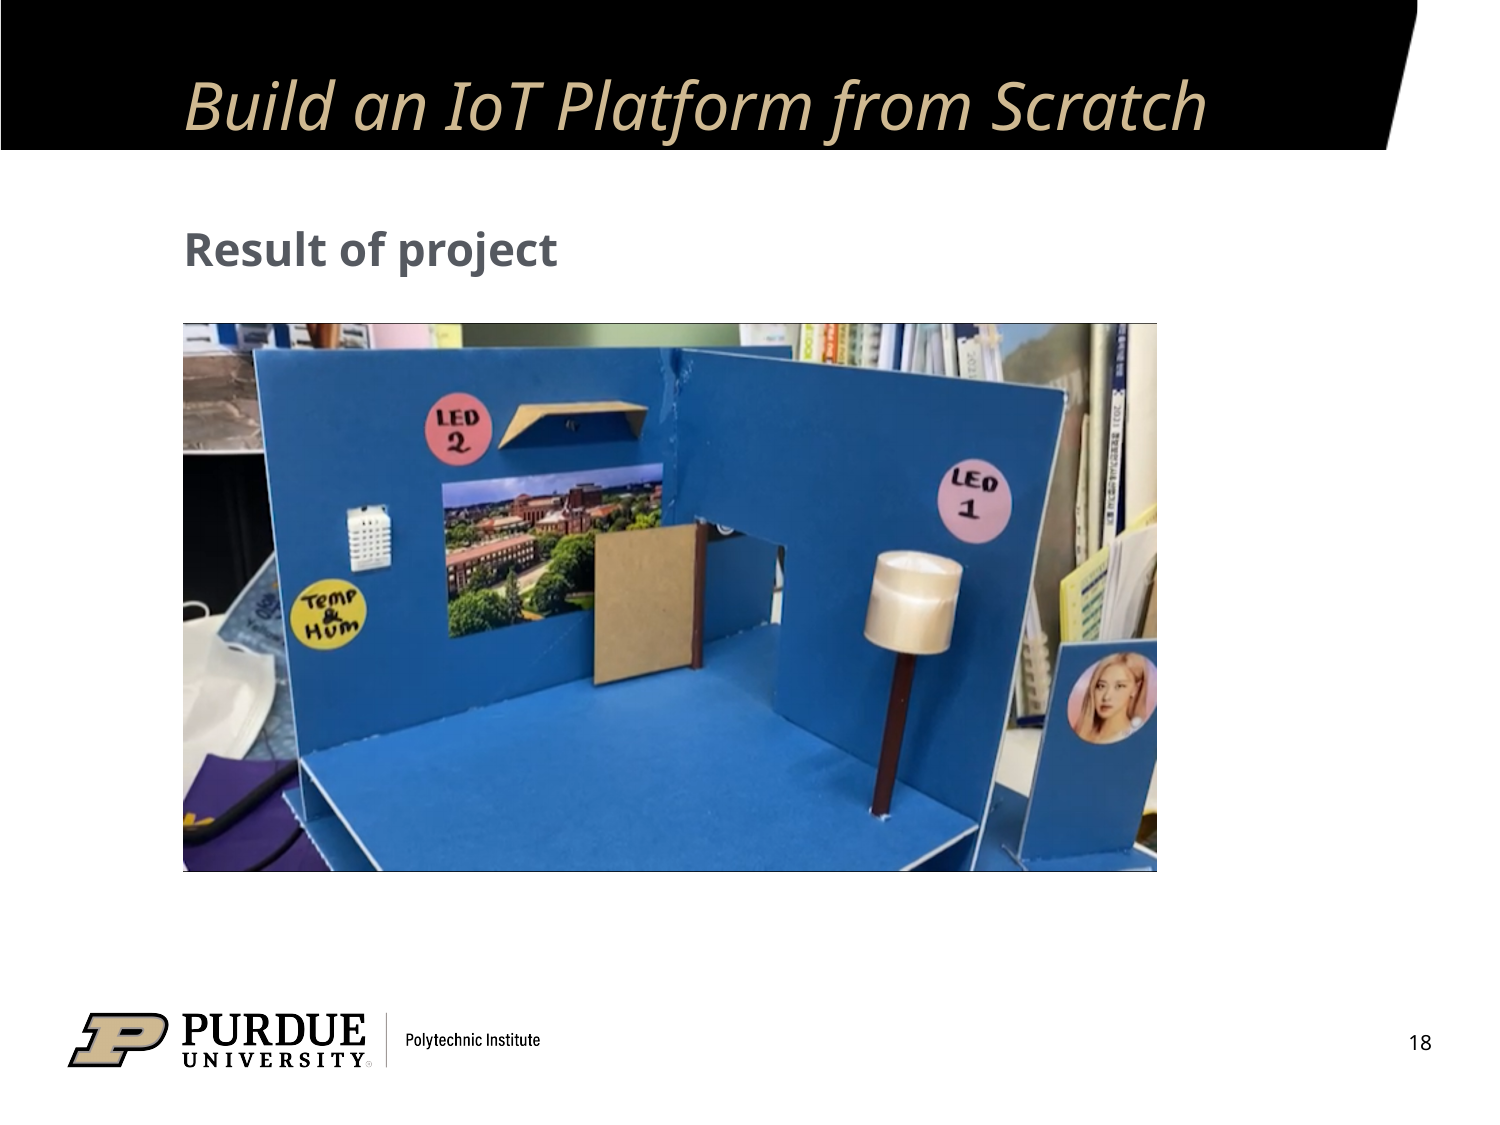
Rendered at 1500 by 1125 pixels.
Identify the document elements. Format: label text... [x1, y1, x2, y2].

slide_number 18 [1390, 1013, 1451, 1074]
subtitle Result of project [183, 220, 1320, 277]
picture [67, 1010, 634, 1071]
title Build an IoT Platform from Scratch [180, 70, 1322, 221]
picture [183, 323, 1157, 872]
